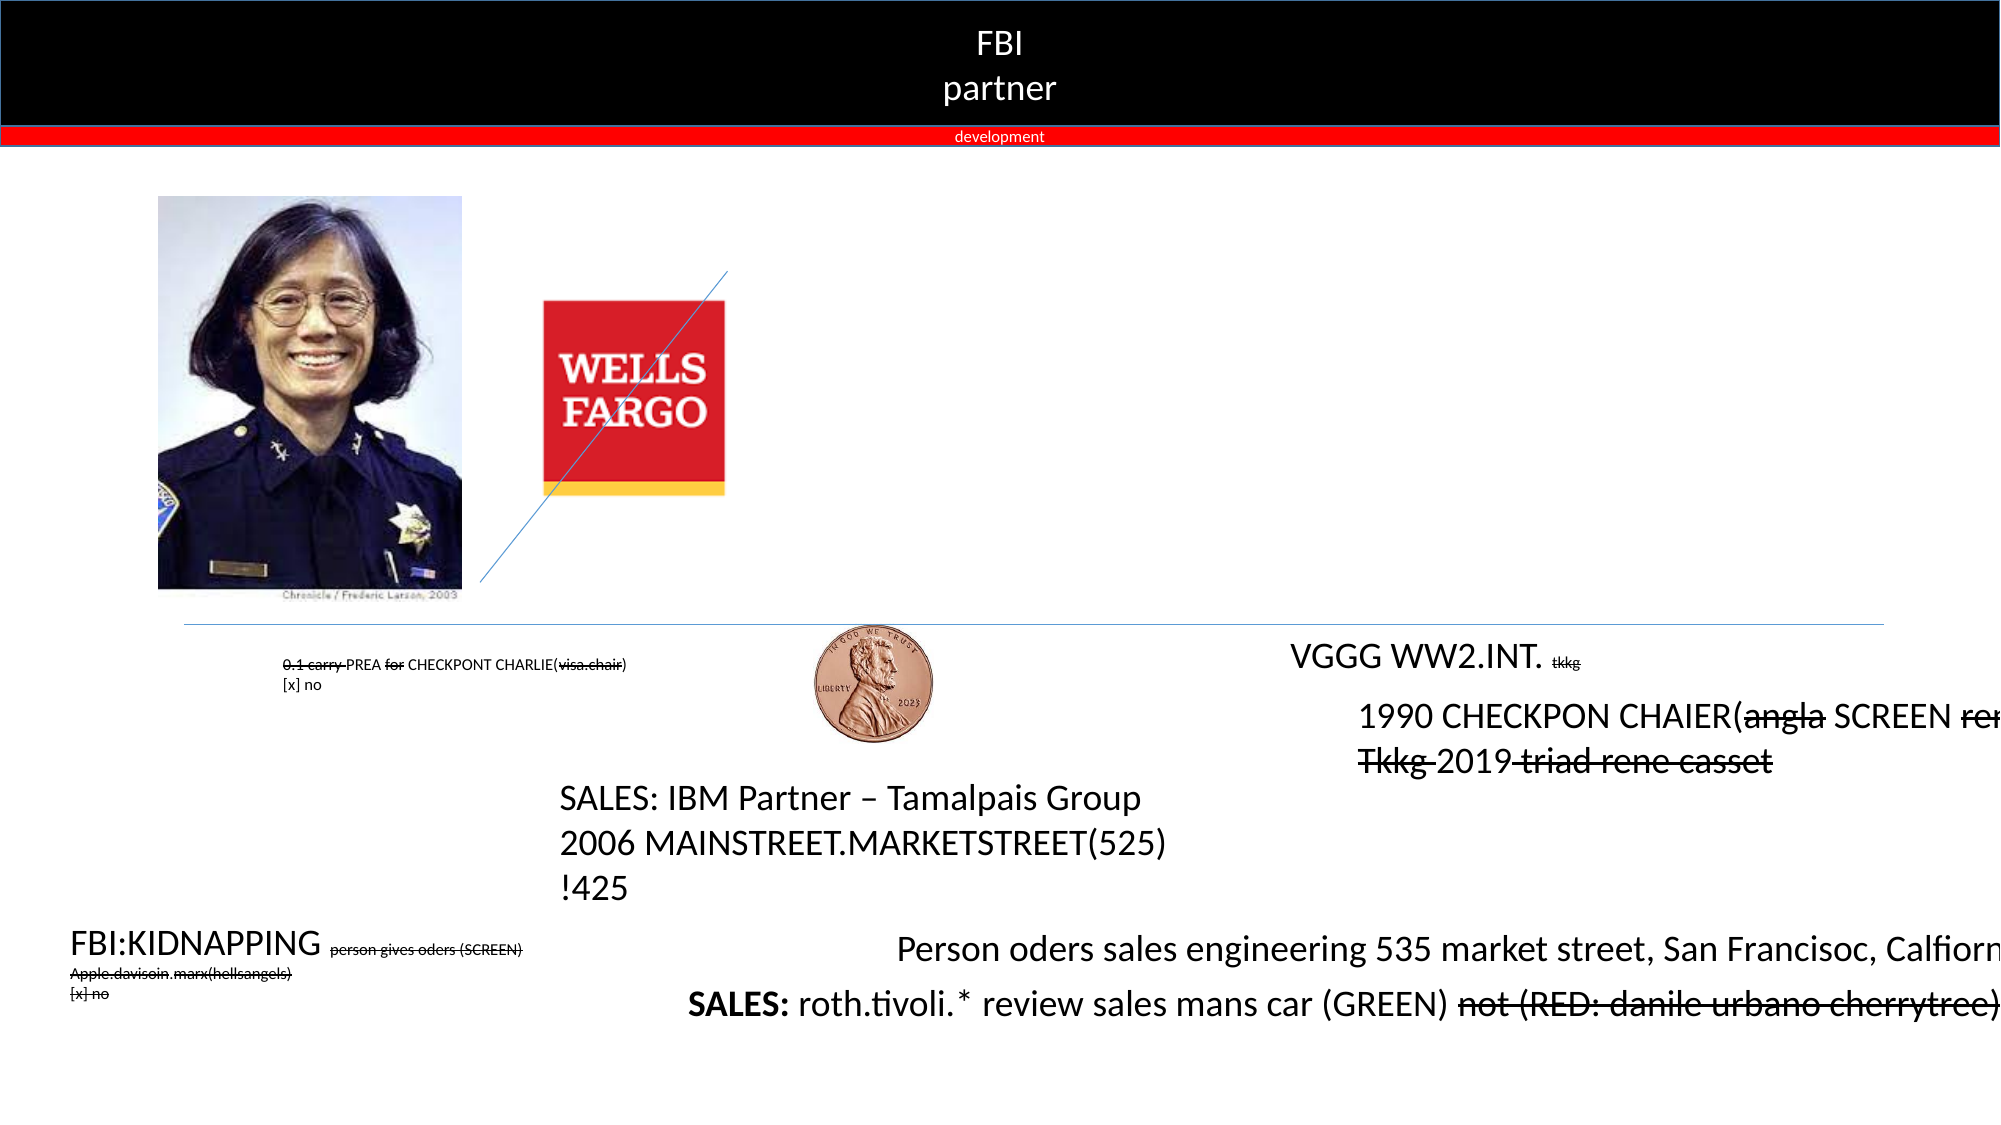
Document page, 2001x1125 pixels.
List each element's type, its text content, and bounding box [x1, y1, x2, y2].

text_box 0.1 carry PREA for CHECKPONT CHARLIE(visa.chair) [x] no [268, 646, 642, 702]
text_box development [0, 125, 2000, 147]
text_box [479, 271, 728, 583]
text_box FBI:KIDNAPPING person gives oders (SCREEN) Apple.davisoin.marx(hellsangels) [x] no [55, 910, 538, 1011]
text_box Person oders sales engineering 535 market street, San Francisoc, Calfiorn 0.1 Unsubbie SCREEEN triad [882, 916, 2000, 977]
picture [157, 196, 462, 602]
text_box SALES: roth.tivoli.* review sales mans car (GREEN) not (RED: danile urbano cherrytree) [673, 971, 2000, 1031]
text_box FBI partner [0, 0, 2000, 125]
text_box VGGG WW2.INT. tkkg [1275, 625, 1596, 684]
text_box 1990 CHECKPON CHAIER(angla SCREEN renee) Tkkg 2019 triad rene casset [1342, 683, 2000, 834]
text_box SALES: IBM Partner – Tamalpais Group 2006 MAINSTREET.MARKETSTREET(525) !425 [544, 765, 1183, 916]
picture [813, 625, 934, 744]
